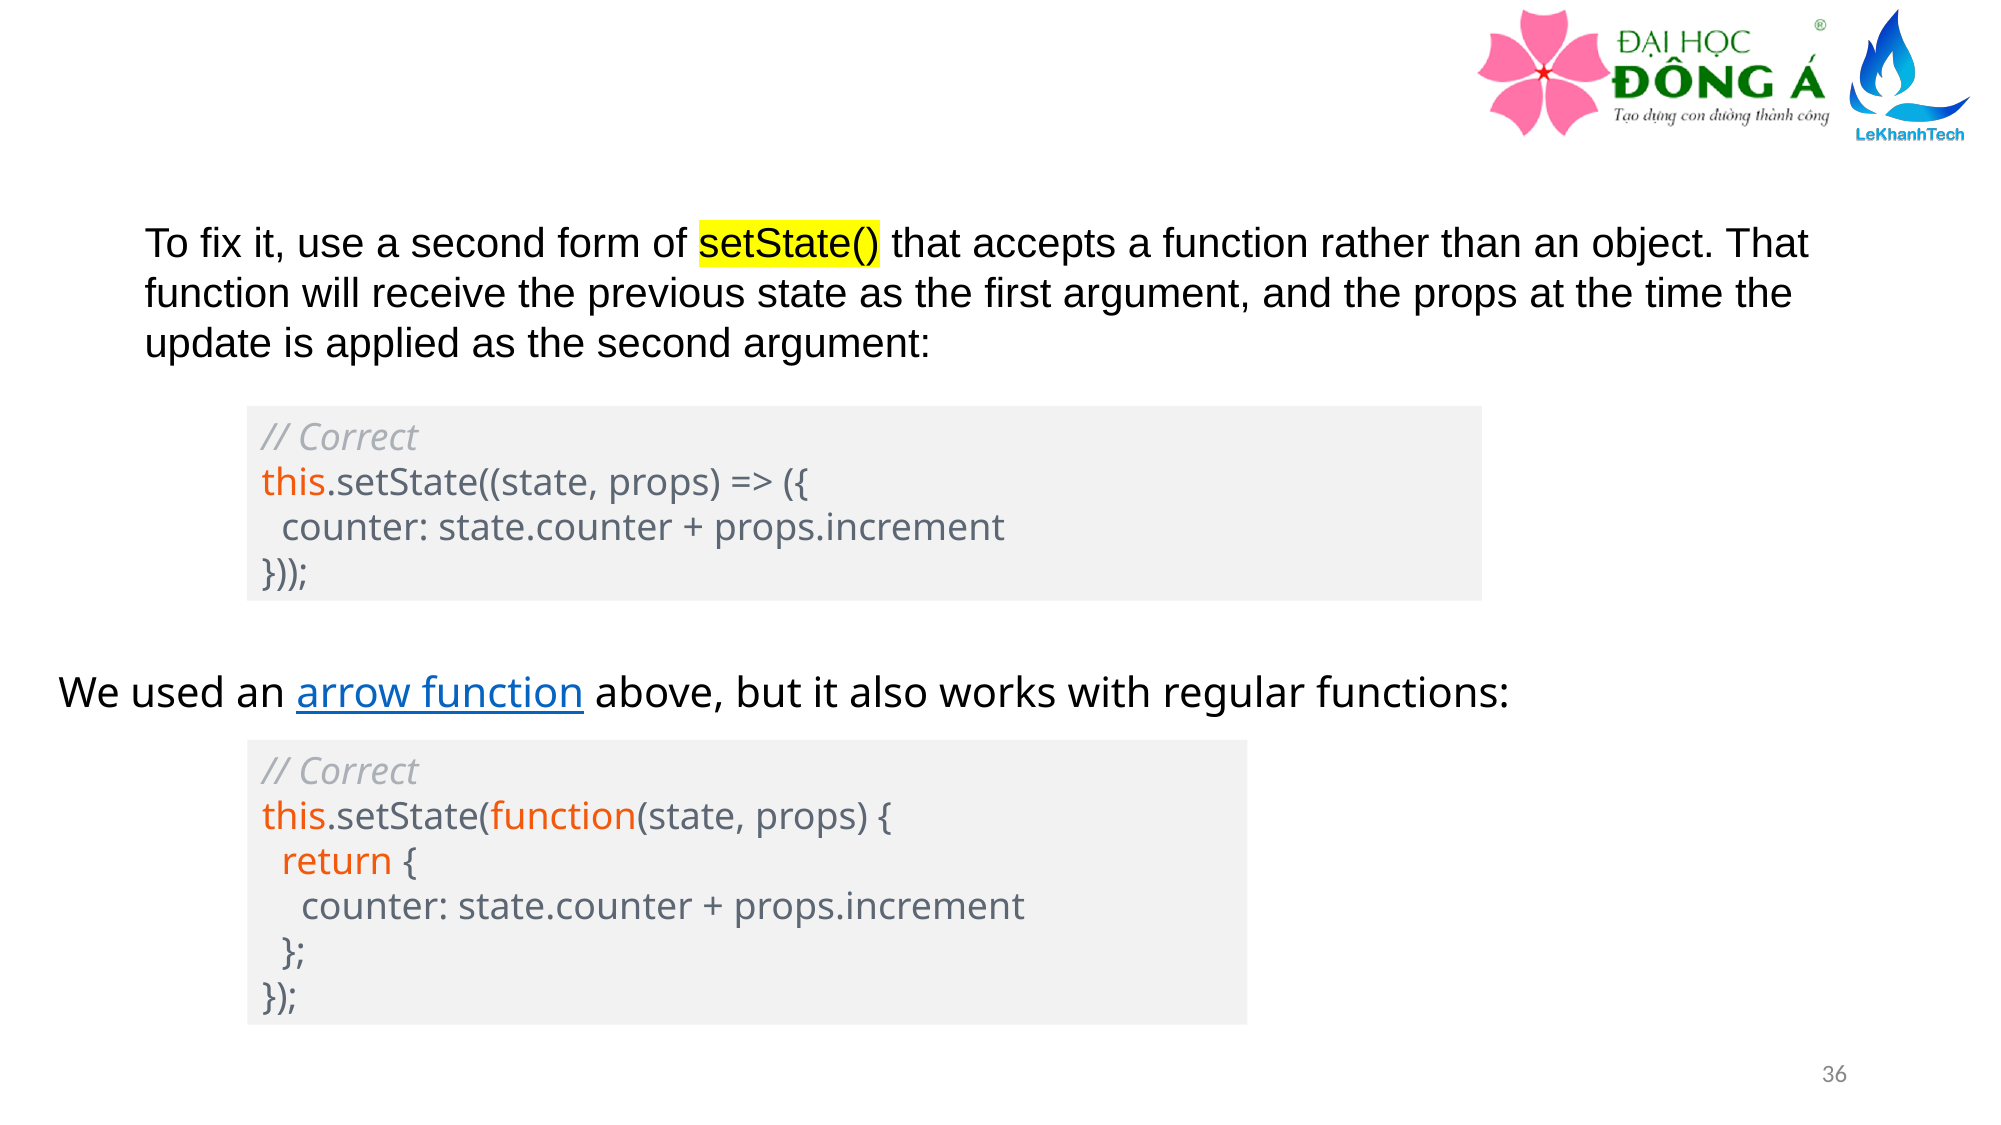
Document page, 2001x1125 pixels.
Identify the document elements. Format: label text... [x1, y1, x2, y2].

picture [1465, 5, 1980, 144]
text_box To fix it, use a second form of setState() that accepts a function rather than an object. That function will receive the previous state as the first argument, and the props at the time the update is applied as the second argument: [129, 208, 1863, 374]
text_box We used an arrow function above, but it also works with regular functions: [43, 658, 1525, 731]
text_box // Correct this.setState((state, props) => ({ counter: state.counter + props.increment })); [246, 405, 1482, 601]
slide_number 36 [1412, 1042, 1863, 1103]
text_box // Correct this.setState(function(state, props) { return { counter: state.counter + props.increment }; }); [247, 739, 1248, 1025]
